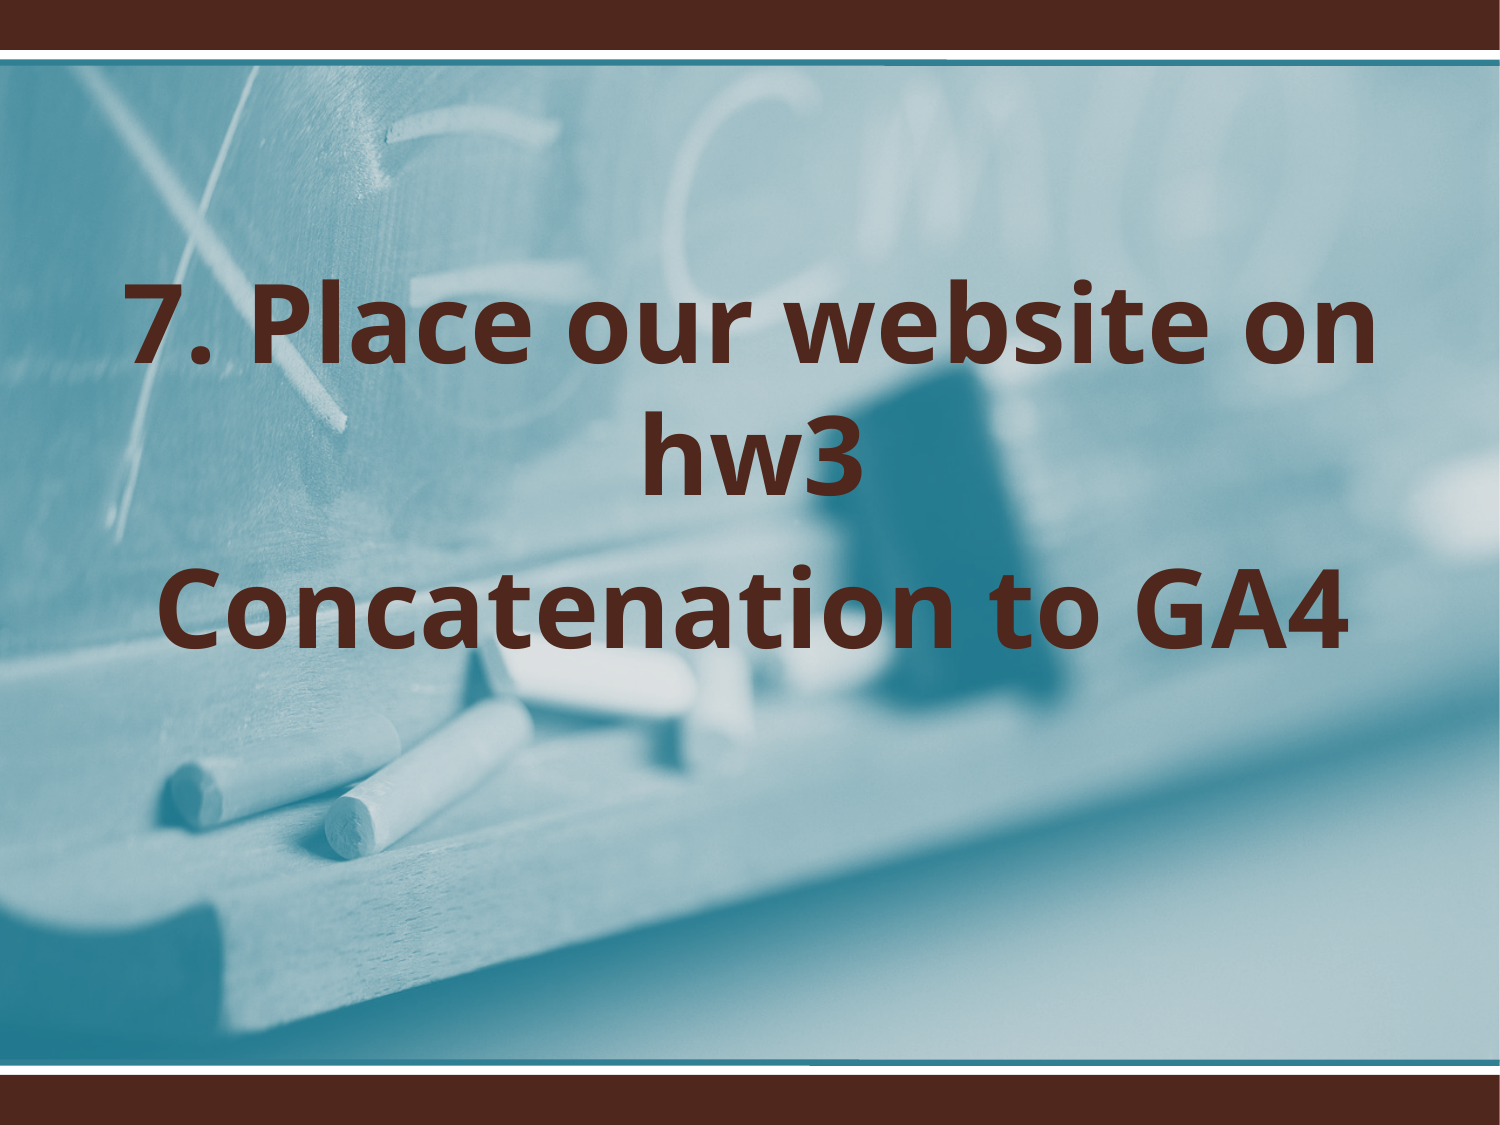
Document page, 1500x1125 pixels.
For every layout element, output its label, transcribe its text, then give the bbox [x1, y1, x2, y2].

subtitle 7. Place our website on hw3 Concatenation to GA4 [55, 239, 1449, 679]
